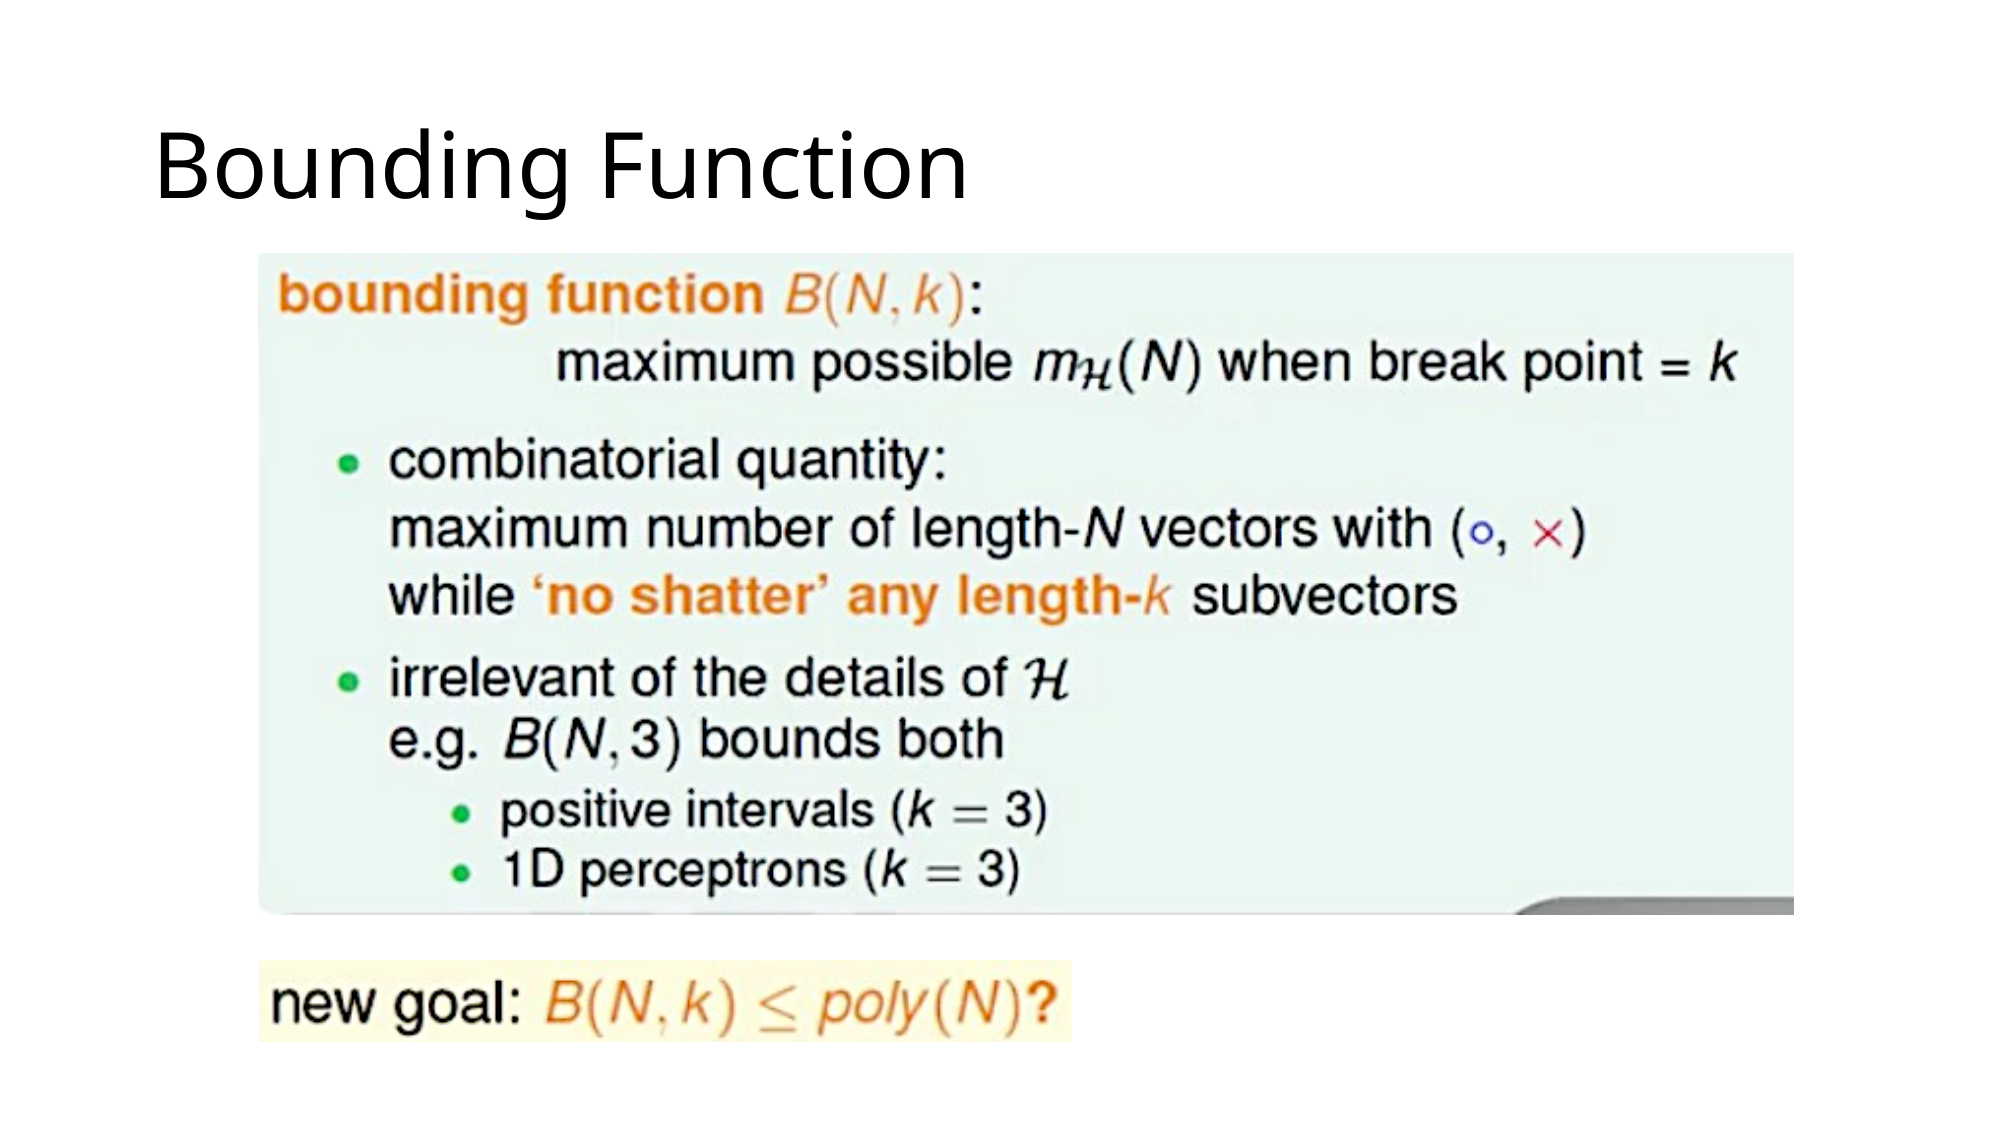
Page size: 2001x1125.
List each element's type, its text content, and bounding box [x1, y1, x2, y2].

title Bounding Function [137, 59, 1863, 278]
picture [258, 253, 1794, 915]
picture [258, 960, 1072, 1042]
